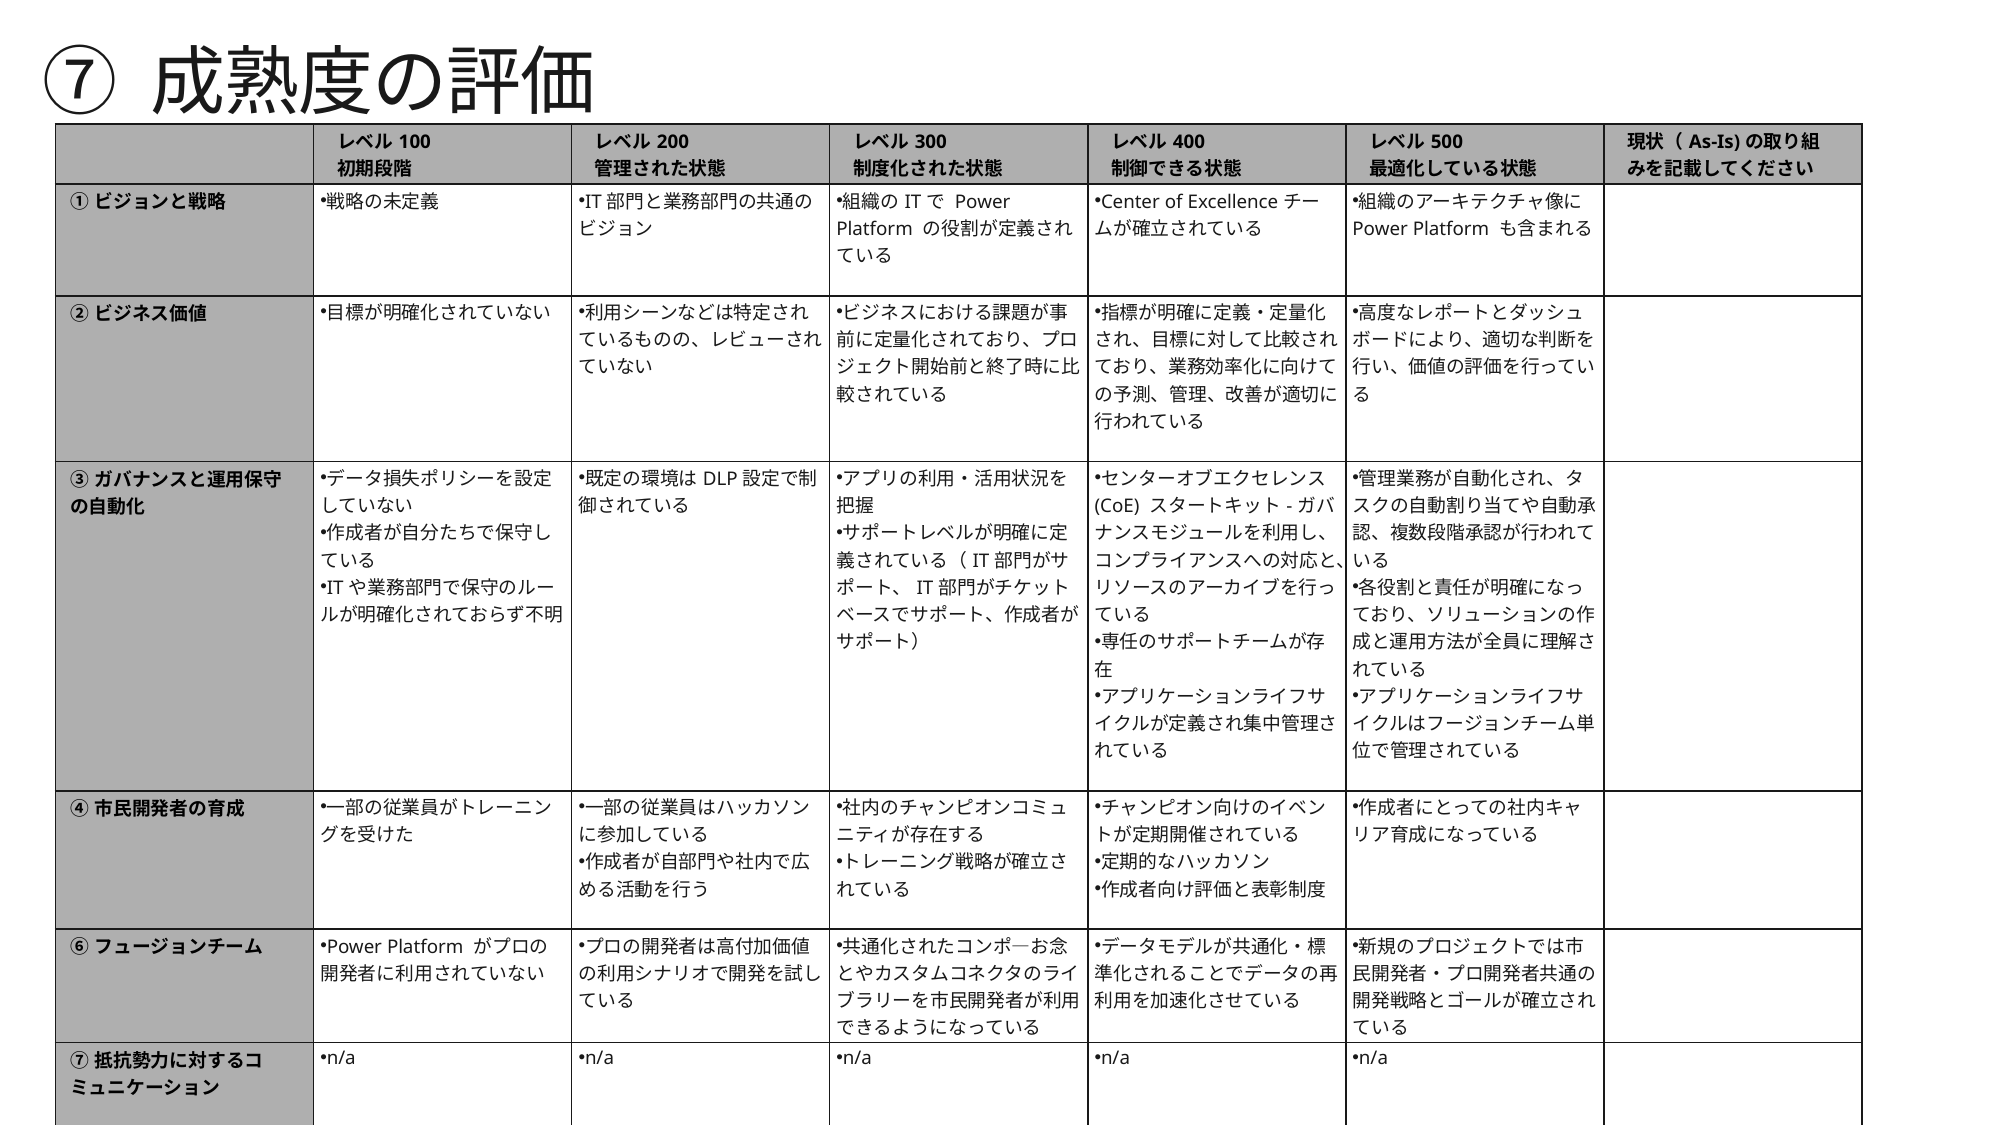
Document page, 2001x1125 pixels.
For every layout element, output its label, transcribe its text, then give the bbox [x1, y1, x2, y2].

table_cell [1605, 185, 1861, 295]
table_cell 目標が明確化されていない [314, 297, 571, 461]
table_cell ⑦抵抗勢力に対するコミュニケーション [56, 1043, 313, 1125]
table_header レベル300 制度化された状態 [830, 125, 1087, 183]
table_cell [1605, 1043, 1861, 1125]
table_header レベル500 最適化している状態 [1347, 125, 1603, 183]
table_cell 共通化されたコンポ―お念とやカスタムコネクタのライブラリーを市民開発者が利用できるようになっている [830, 930, 1087, 1042]
table_cell 組織のITで Power Platform の役割が定義されている [830, 185, 1087, 295]
table_cell [1605, 297, 1861, 461]
table_cell 新規のプロジェクトでは市民開発者・プロ開発者共通の開発戦略とゴールが確立されている [1347, 930, 1603, 1042]
table_header 現状（As-Is)の取り組みを記載してください [1605, 125, 1861, 183]
table_cell アプリの利用・活用状況を把握 サポートレベルが明確に定義されている（IT部門がサポート、IT部門がチケットベースでサポート、作成者がサポート） [830, 462, 1087, 790]
table_cell 一部の従業員はハッカソンに参加している 作成者が自部門や社内で広める活動を行う [572, 792, 829, 928]
table_cell 既定の環境はDLP設定で制御されている [572, 462, 829, 790]
table_cell ③ガバナンスと運用保守の自動化 [56, 462, 313, 790]
table_cell n/a [1347, 1043, 1603, 1125]
table_cell Power Platform がプロの開発者に利用されていない [314, 930, 571, 1042]
table_cell ②ビジネス価値 [56, 297, 313, 461]
table_cell 社内のチャンピオンコミュニティが存在する トレーニング戦略が確立されている [830, 792, 1087, 928]
table_cell Center of Excellenceチームが確立されている [1089, 185, 1345, 295]
table_cell n/a [830, 1043, 1087, 1125]
table_cell n/a [1089, 1043, 1345, 1125]
text_box ⑦ 成熟度の評価 [42, 33, 1913, 124]
table_cell ④市民開発者の育成 [56, 792, 313, 928]
table_cell 一部の従業員がトレーニングを受けた [314, 792, 571, 928]
table_cell センターオブエクセレンス (CoE) スタートキット-ガバナンスモジュールを利用し、コンプライアンスへの対応と、リソースのアーカイブを行っている 専任のサポートチームが存在 アプリケーションライフサイクルが定義され集中管理されている [1089, 462, 1345, 790]
table_cell チャンピオン向けのイベントが定期開催されている 定期的なハッカソン 作成者向け評価と表彰制度 [1089, 792, 1345, 928]
table_cell n/a [314, 1043, 571, 1125]
table_cell 組織のアーキテクチャ像に Power Platform も含まれる [1347, 185, 1603, 295]
table_cell 戦略の未定義 [314, 185, 571, 295]
table_cell n/a [572, 1043, 829, 1125]
table_cell ⑥フュージョンチーム [56, 930, 313, 1042]
table_cell 作成者にとっての社内キャリア育成になっている [1347, 792, 1603, 928]
table_cell 利用シーンなどは特定されているものの、レビューされていない [572, 297, 829, 461]
table_cell [1605, 930, 1861, 1042]
table_cell [1605, 792, 1861, 928]
table_cell データ損失ポリシーを設定していない 作成者が自分たちで保守している ITや業務部門で保守のルールが明確化されておらず不明 [314, 462, 571, 790]
table_cell ①ビジョンと戦略 [56, 185, 313, 295]
table_header [56, 125, 313, 183]
table_cell 管理業務が自動化され、タスクの自動割り当てや自動承認、複数段階承認が行われている 各役割と責任が明確になっており、ソリューションの作成と運用方法が全員に理解されている アプリケーションライフサイクルはフージョンチーム単位で管理されている [1347, 462, 1603, 790]
table_cell ビジネスにおける課題が事前に定量化されており、プロジェクト開始前と終了時に比較されている [830, 297, 1087, 461]
table_header レベル400 制御できる状態 [1089, 125, 1345, 183]
table_cell プロの開発者は高付加価値の利用シナリオで開発を試している [572, 930, 829, 1042]
table_cell [1605, 462, 1861, 790]
table_cell 高度なレポートとダッシュボードにより、適切な判断を行い、価値の評価を行っている [1347, 297, 1603, 461]
table_cell IT部門と業務部門の共通のビジョン [572, 185, 829, 295]
table_cell 指標が明確に定義・定量化され、目標に対して比較されており、業務効率化に向けての予測、管理、改善が適切に行われている [1089, 297, 1345, 461]
table_header レベル100 初期段階 [314, 125, 571, 183]
table_header レベル200 管理された状態 [572, 125, 829, 183]
table_cell データモデルが共通化・標準化されることでデータの再利用を加速化させている [1089, 930, 1345, 1042]
